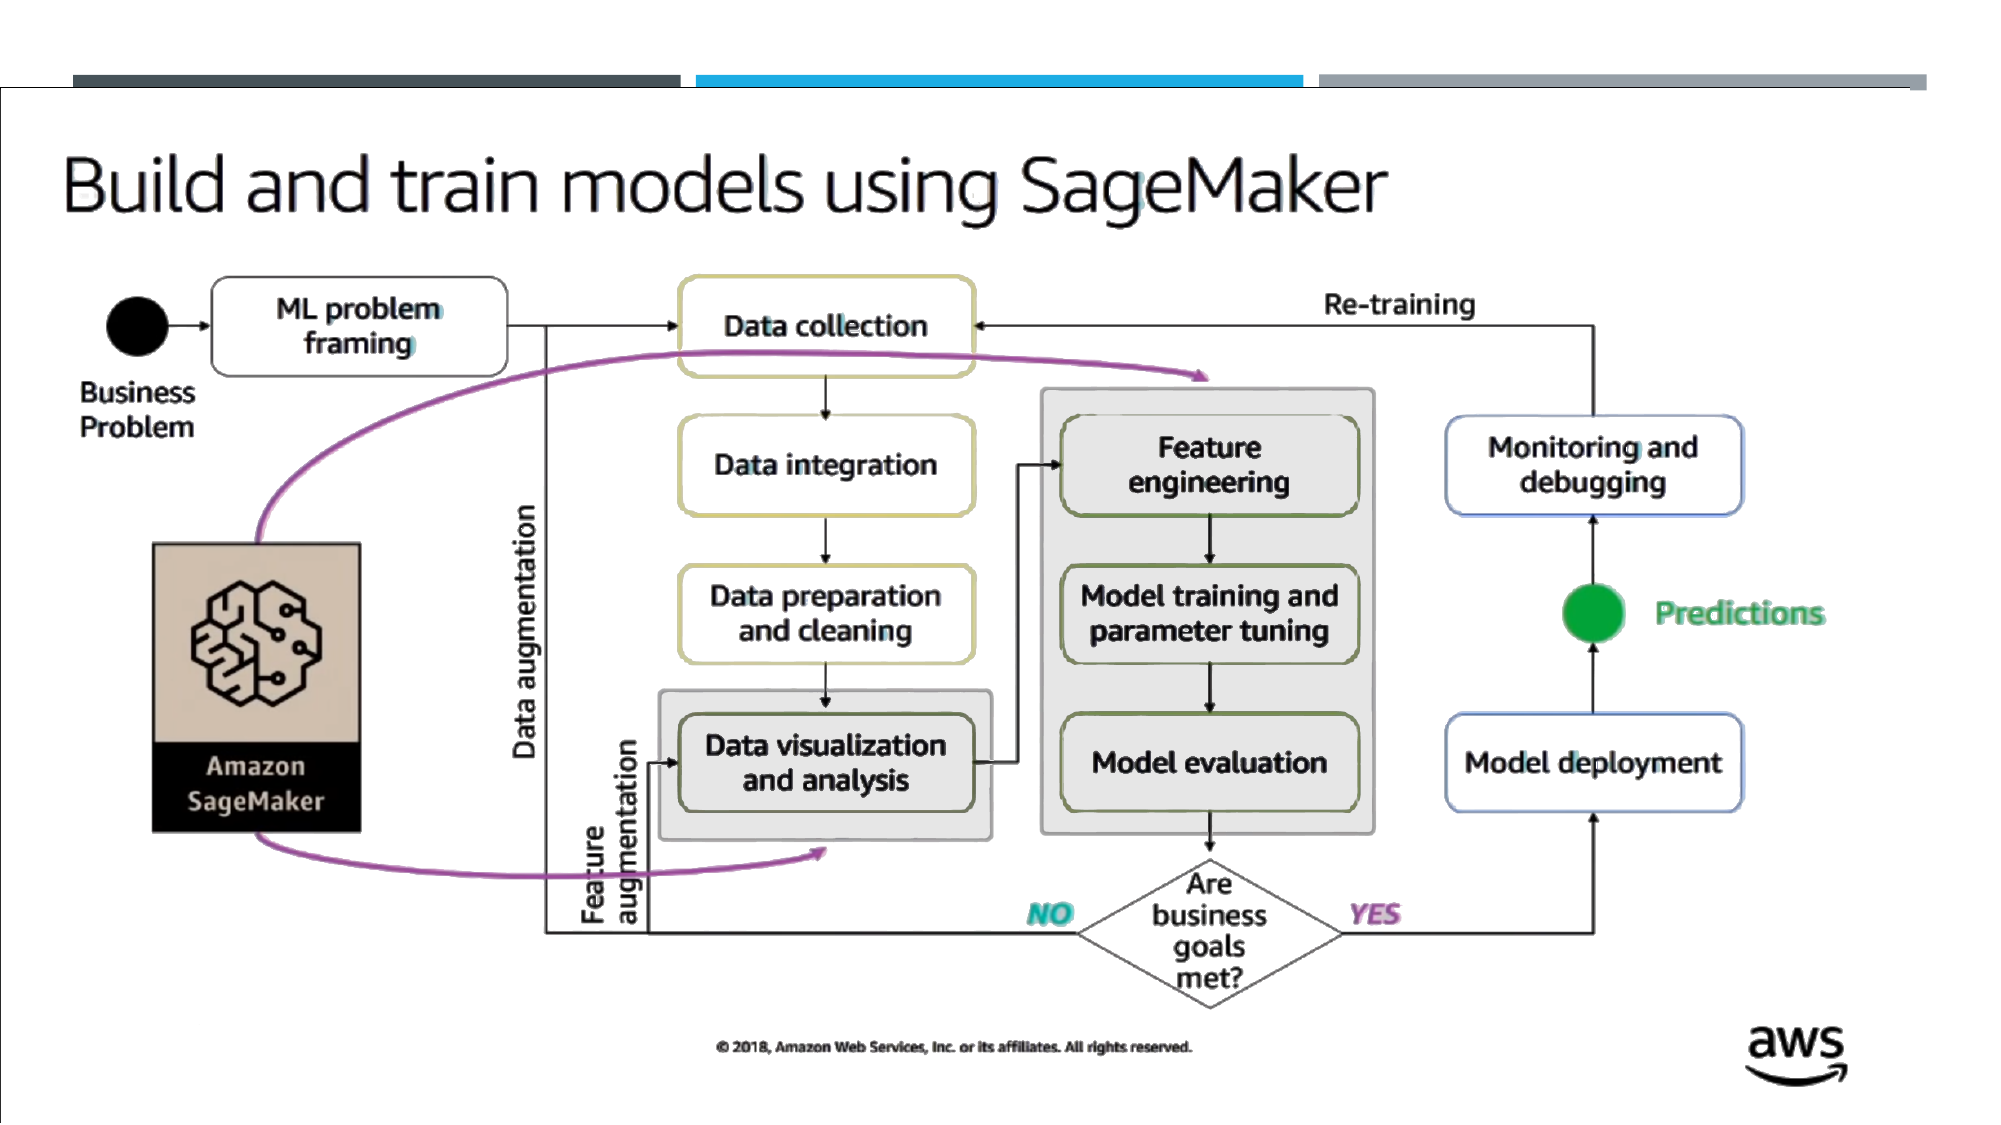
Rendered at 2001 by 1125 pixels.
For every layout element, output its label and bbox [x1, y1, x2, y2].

picture [0, 87, 1911, 1123]
